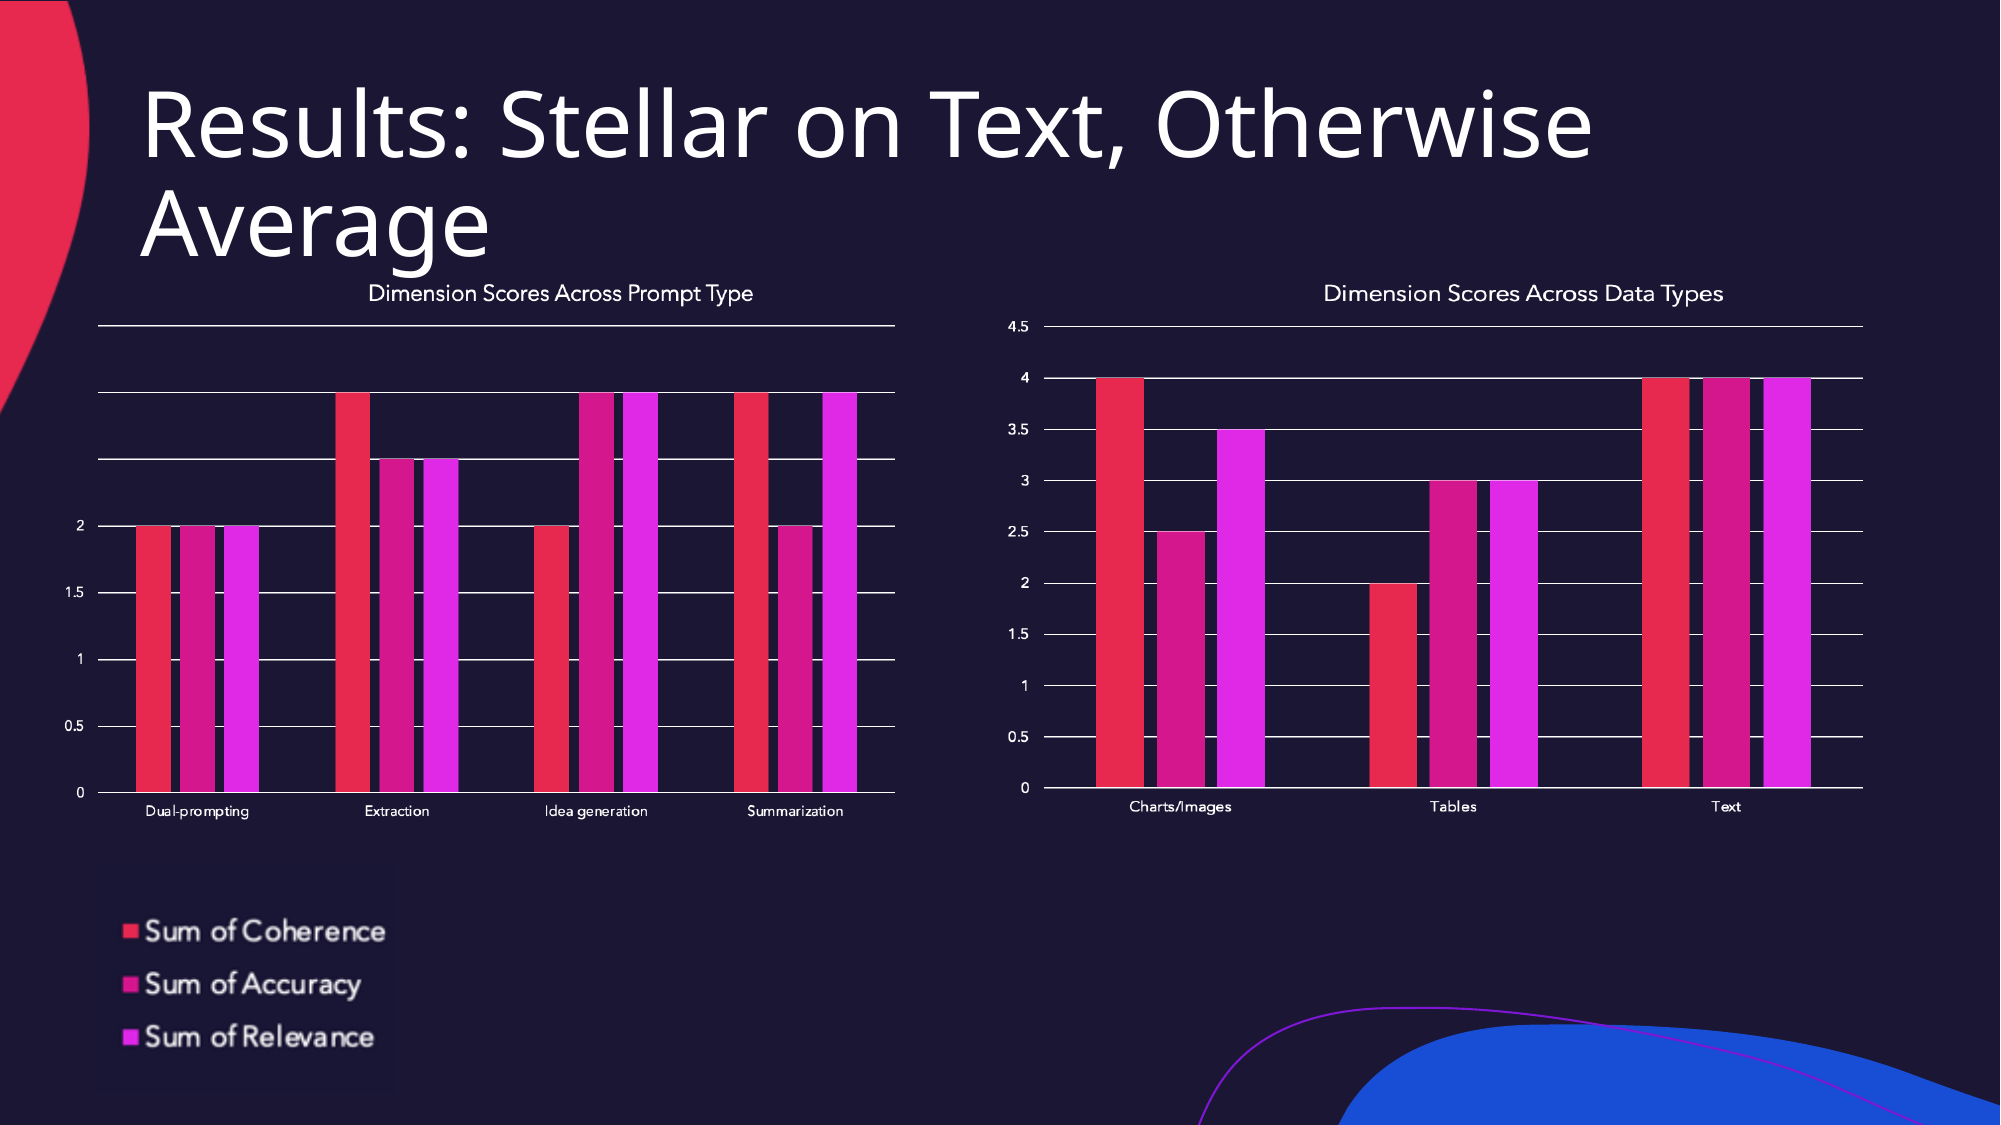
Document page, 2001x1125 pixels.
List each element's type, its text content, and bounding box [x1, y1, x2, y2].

title Results: Stellar on Text, Otherwise Average [125, 52, 1953, 303]
picture [974, 275, 1875, 822]
picture [0, 1, 910, 822]
picture [96, 865, 423, 1093]
